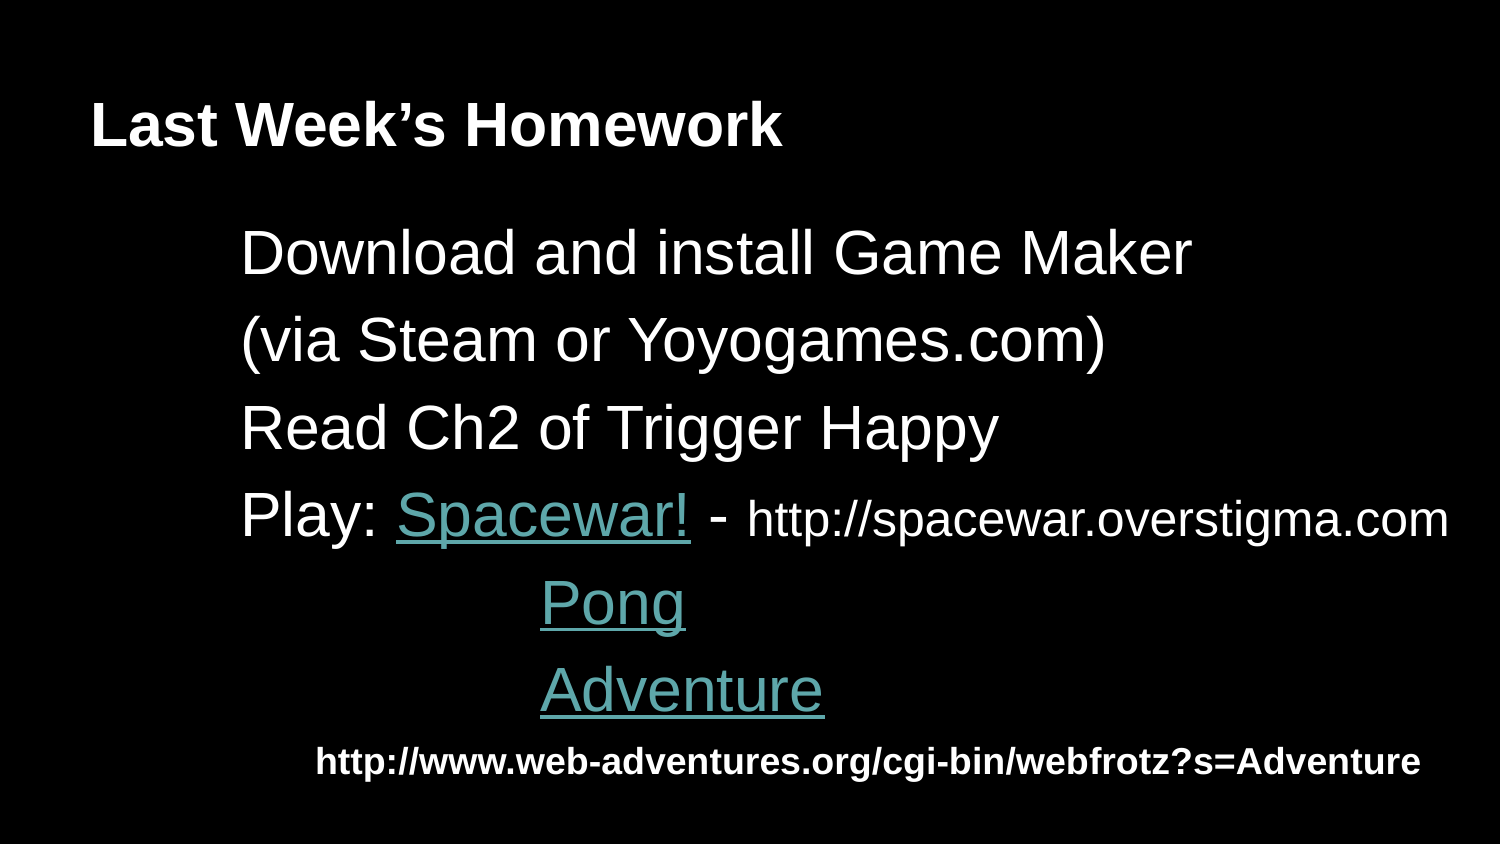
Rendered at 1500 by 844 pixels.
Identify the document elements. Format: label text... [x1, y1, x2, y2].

list Download and install Game Maker (via Steam or Yoyogames.com) Read Ch2 of Trigger Happy Play: Spacewar! - http://spacewar.overstigma.com Pong Adventure http://www.web-adventures.org/cgi-bin/webfrotz?s=Adventure [75, 196, 1500, 808]
title Last Week’s Homework [75, 33, 1425, 175]
